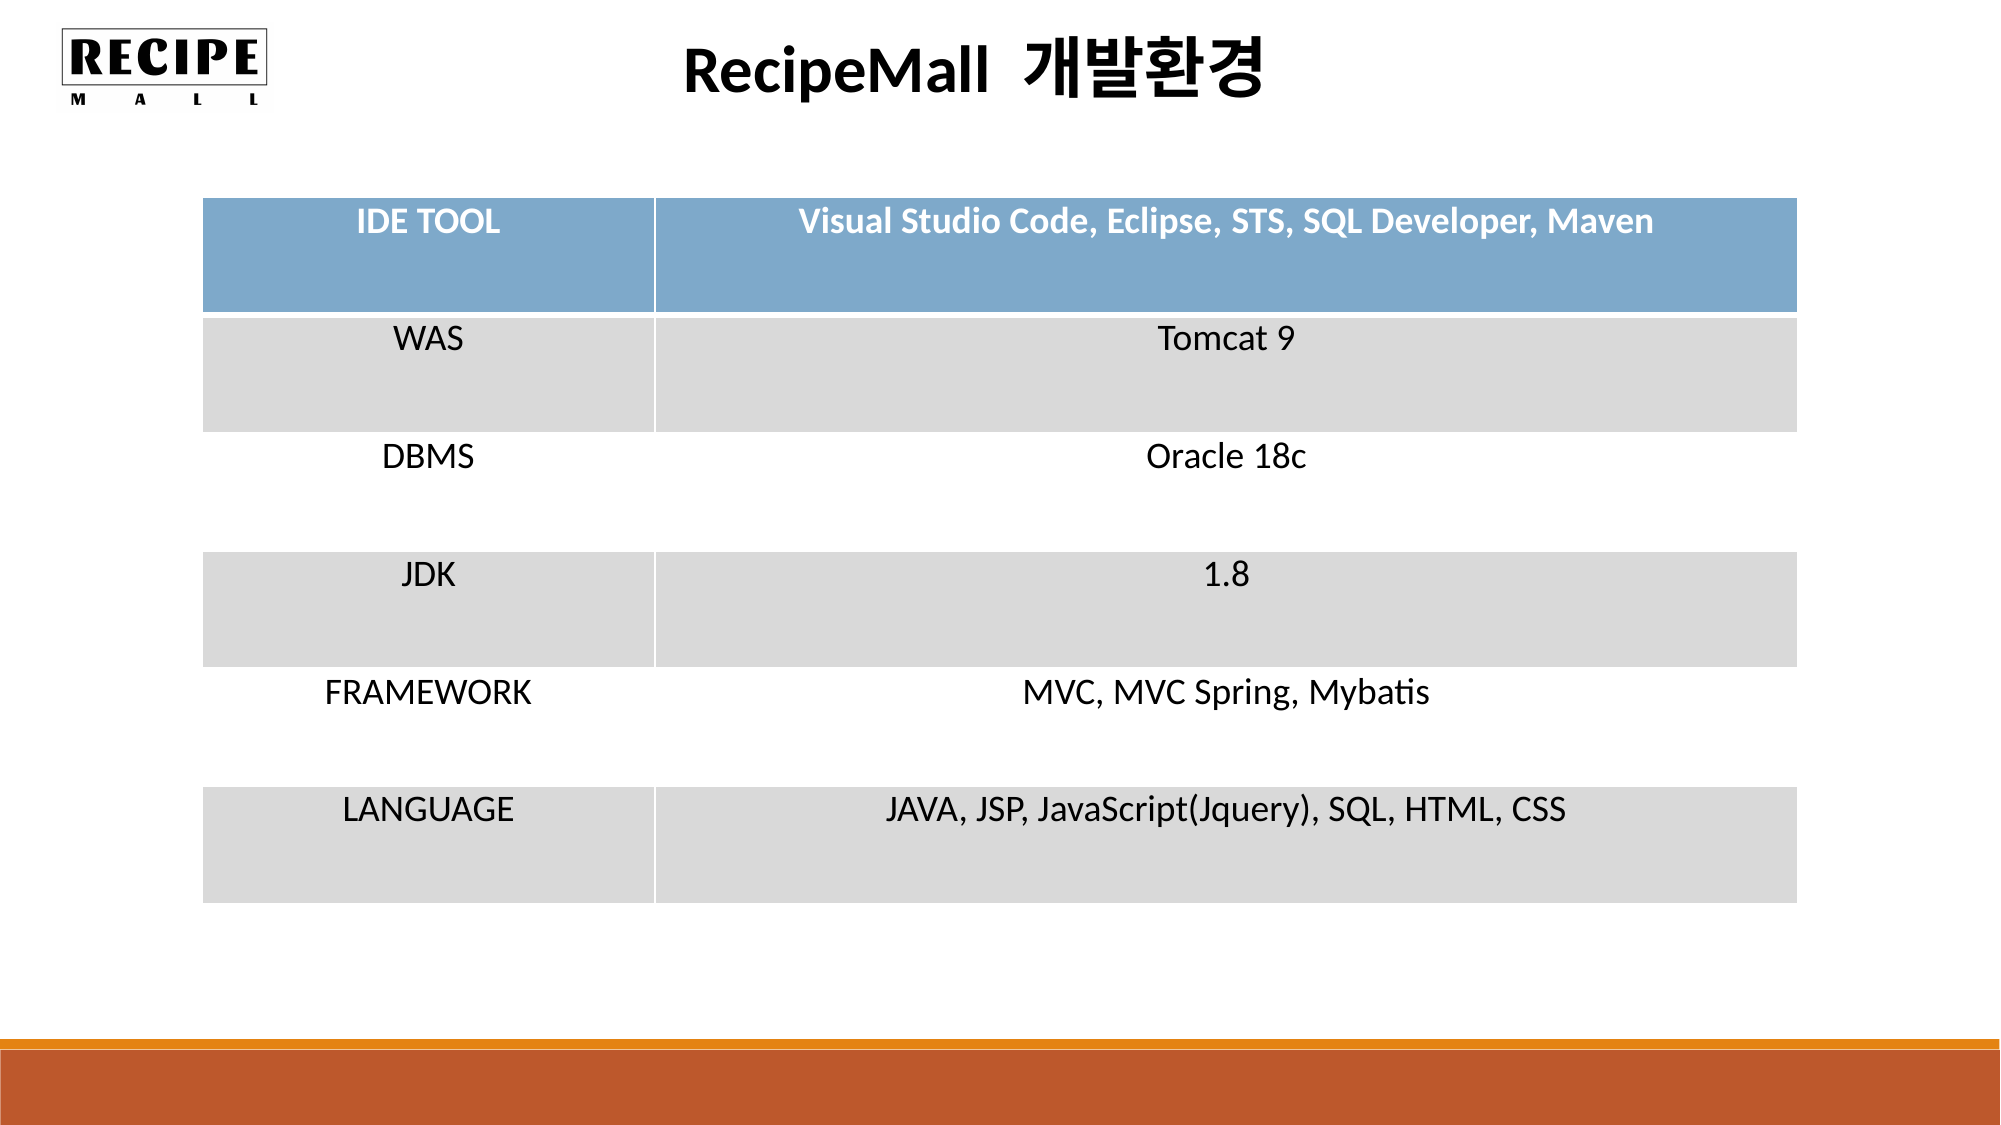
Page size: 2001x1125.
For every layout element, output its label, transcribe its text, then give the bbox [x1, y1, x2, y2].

table_header IDE TOOL [203, 198, 654, 312]
table_cell Oracle 18c [656, 434, 1797, 550]
table_cell JDK [203, 552, 654, 667]
table_cell WAS [203, 318, 654, 432]
table_header Visual Studio Code, Eclipse, STS, SQL Developer, Maven [656, 198, 1797, 312]
text_box RecipeMall 개발환경 [668, 18, 1332, 114]
table_cell DBMS [203, 434, 654, 550]
table_cell Tomcat 9 [656, 318, 1797, 432]
table_cell FRAMEWORK [203, 669, 654, 785]
picture [56, 21, 275, 114]
table_cell MVC, MVC Spring, Mybatis [656, 669, 1797, 785]
table_cell 1.8 [656, 552, 1797, 667]
table_cell JAVA, JSP, JavaScript(Jquery), SQL, HTML, CSS [656, 787, 1797, 903]
table_cell LANGUAGE [203, 787, 654, 903]
